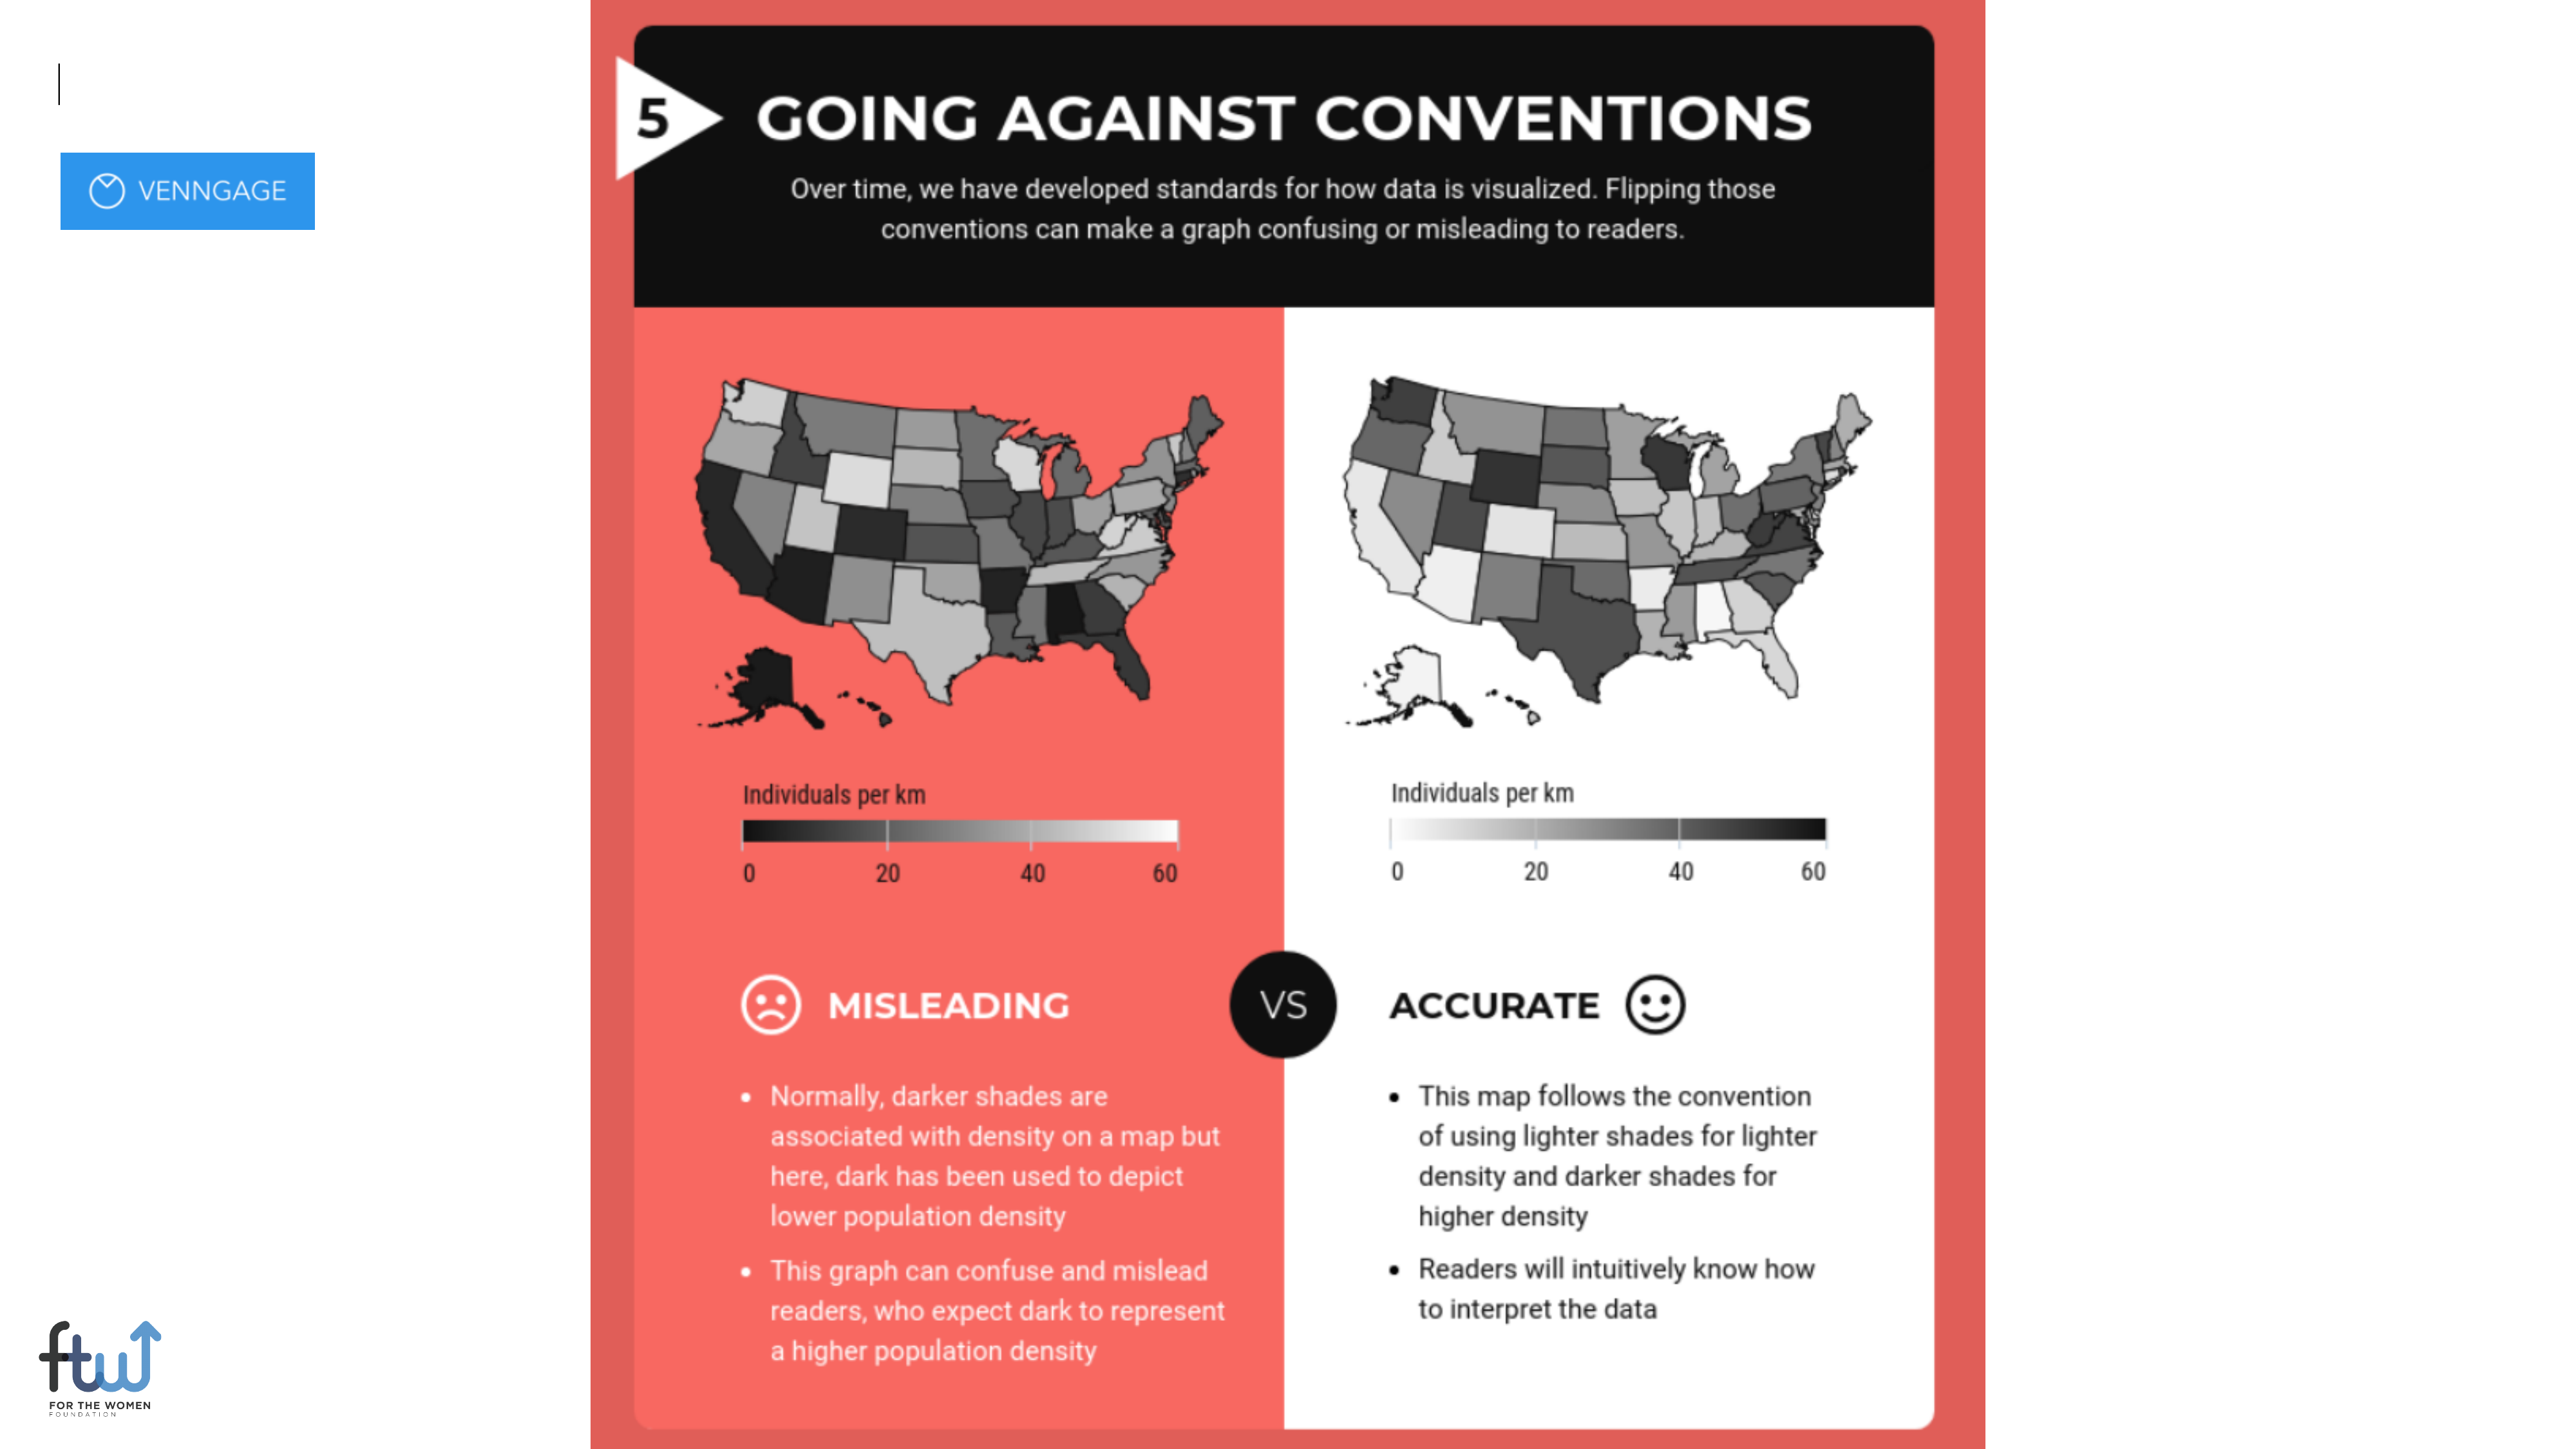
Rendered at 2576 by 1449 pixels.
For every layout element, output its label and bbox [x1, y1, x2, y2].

picture [590, 0, 1986, 1449]
picture [39, 1321, 162, 1417]
picture [61, 153, 315, 230]
